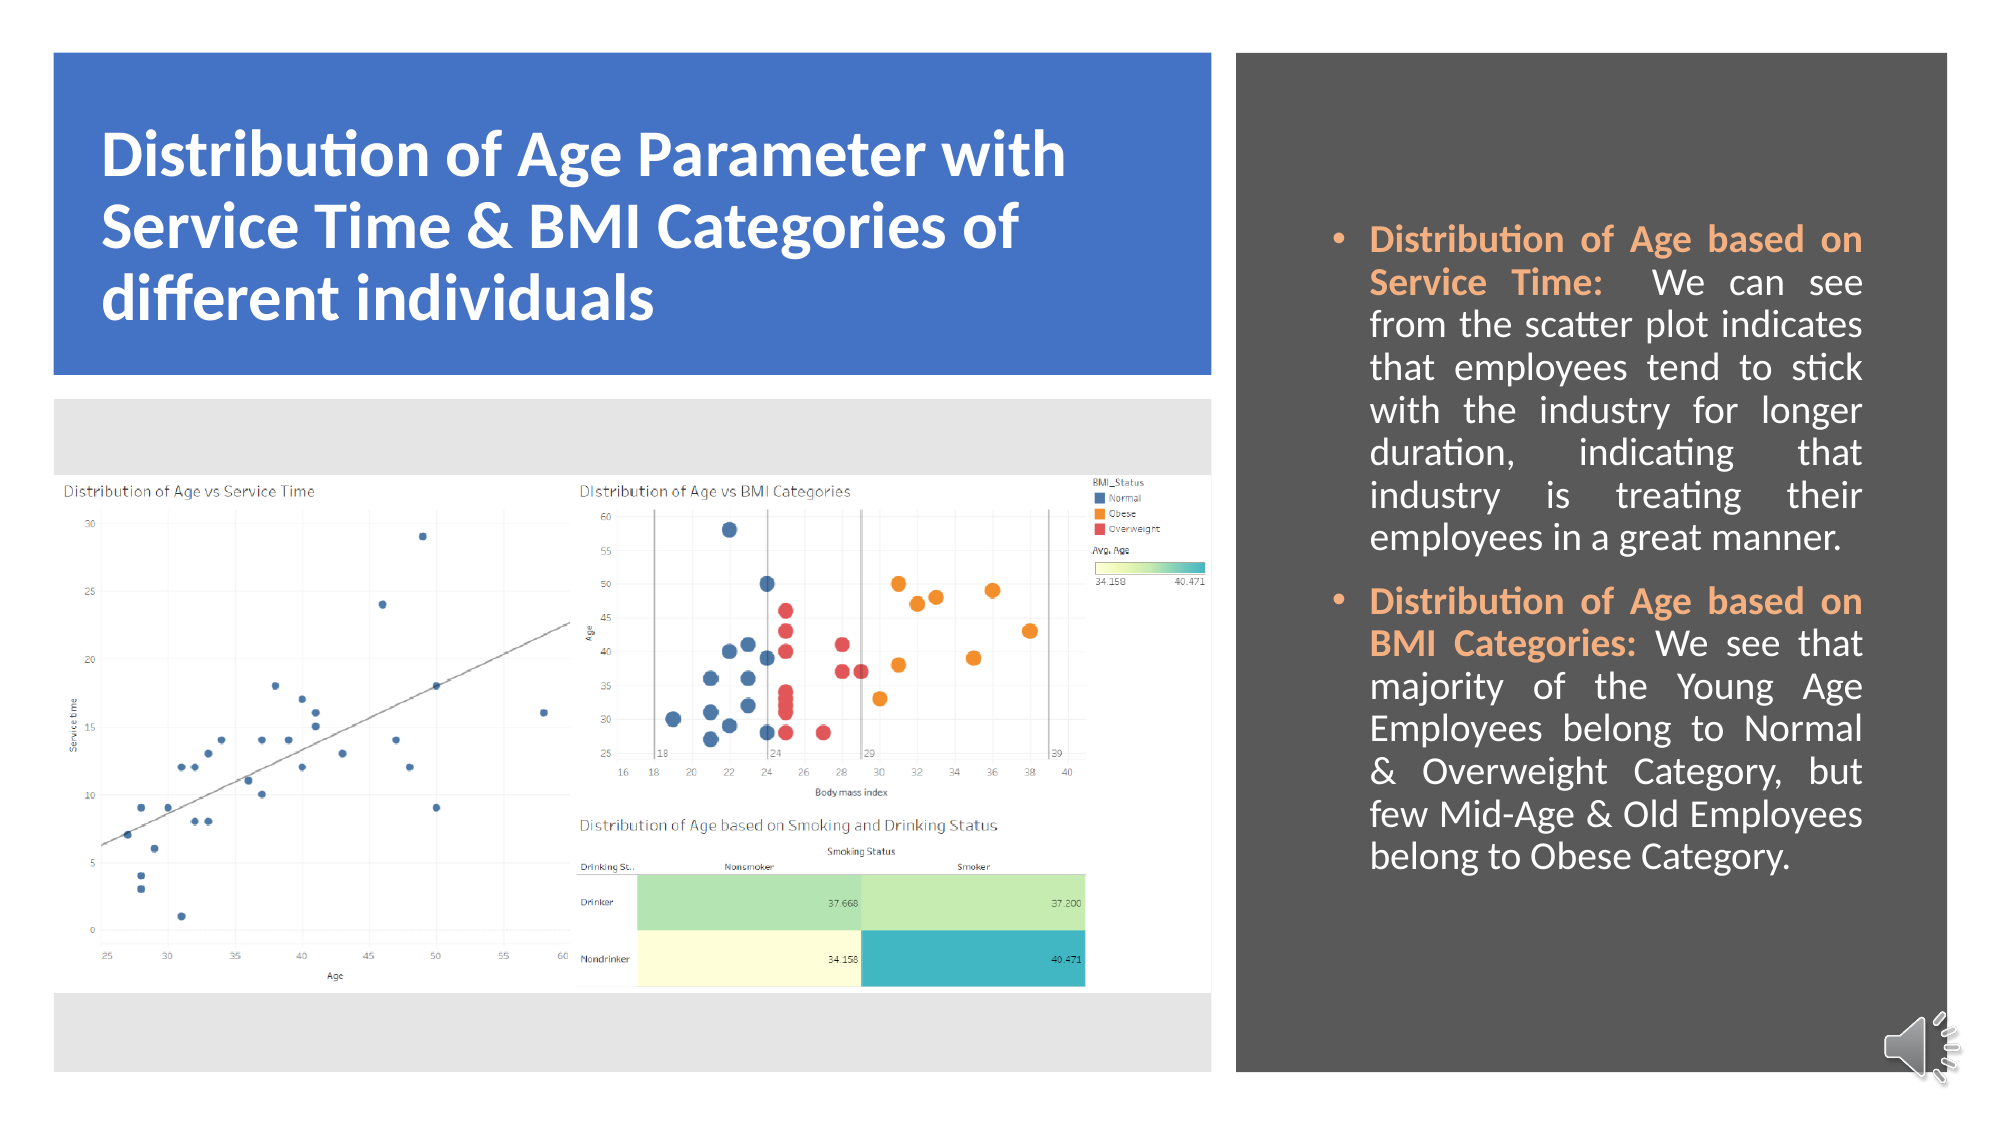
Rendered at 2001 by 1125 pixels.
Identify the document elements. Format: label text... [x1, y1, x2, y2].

title Distribution of Age Parameter with Service Time & BMI Categories of different individuals [85, 73, 1168, 308]
text_box [53, 52, 1212, 375]
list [52, 474, 1211, 994]
text_box [1236, 52, 1948, 1073]
list Distribution of Age based on Service Time: We can see from the scatter plot indicates that employees tend to stick with the industry for longer duration, indicating that industry is treating their employees in a great manner. Distribution of Age based on BMI Categories: We see that majority of the Young Age Employees belong to Normal & Overweight Category, but few Mid-Age & Old Employees belong to Obese Category. [1317, 150, 1879, 947]
text_box [53, 398, 1212, 475]
picture [1884, 1009, 1965, 1090]
text_box [53, 1000, 1212, 1072]
